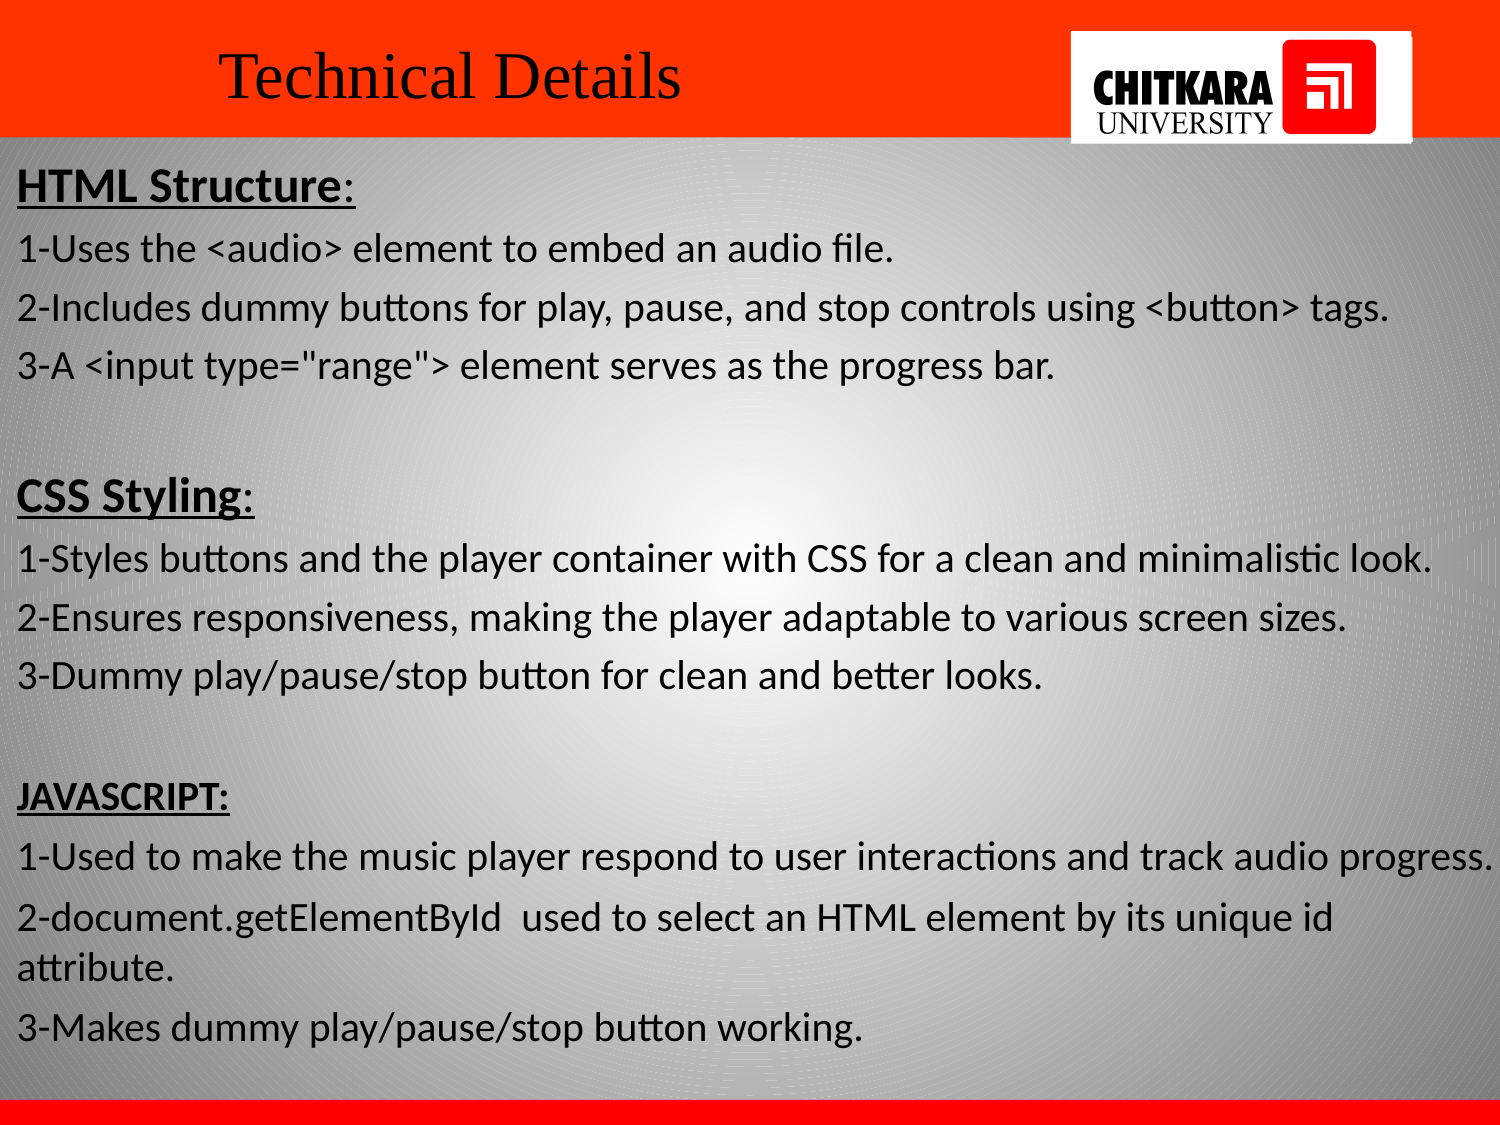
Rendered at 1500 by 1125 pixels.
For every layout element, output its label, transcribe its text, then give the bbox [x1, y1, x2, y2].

subtitle HTML Structure: 1-Uses the <audio> element to embed an audio file. 2-Includes dummy buttons for play, pause, and stop controls using <button> tags. 3-A <input type="range"> element serves as the progress bar. CSS Styling: 1-Styles buttons and the player container with CSS for a clean and minimalistic look. 2-Ensures responsiveness, making the player adaptable to various screen sizes. 3-Dummy play/pause/stop button for clean and better looks. JAVASCRIPT: 1-Used to make the music player respond to user interactions and track audio progress. 2-document.getElementById used to select an HTML element by its unique id attribute. 3-Makes dummy play/pause/stop button working. [8, 144, 1500, 1115]
title Technical Details [0, 0, 902, 148]
picture [1074, 37, 1391, 138]
